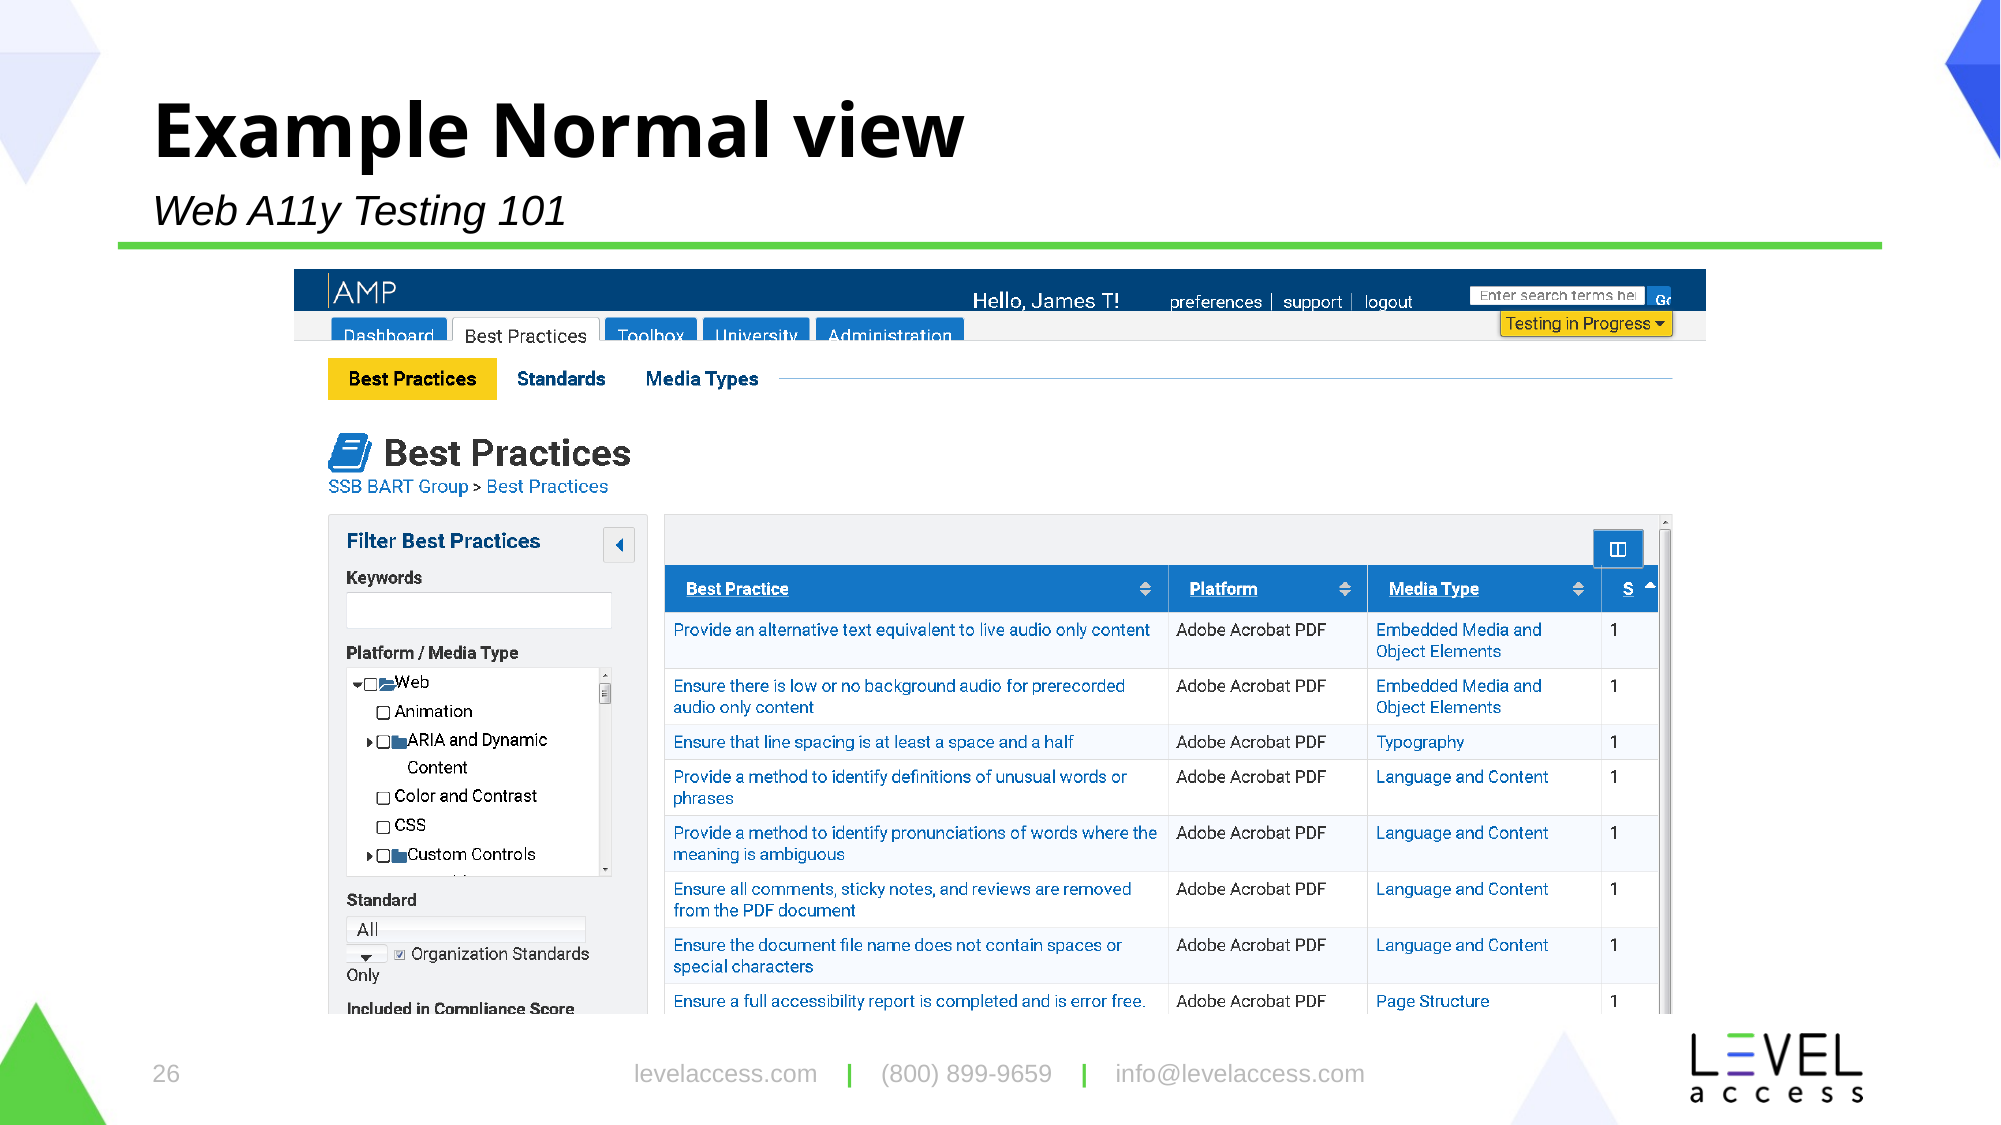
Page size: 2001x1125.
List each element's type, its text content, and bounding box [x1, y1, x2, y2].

slide_number 26 [137, 1042, 588, 1103]
picture [0, 0, 2001, 1125]
title Example Normal view [137, 77, 1863, 181]
subtitle Web A11y Testing 101 [137, 181, 1863, 243]
footer levelaccess.com | (800) 899-9659 | info@levelaccess.com [613, 1042, 1386, 1103]
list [294, 269, 1706, 1014]
